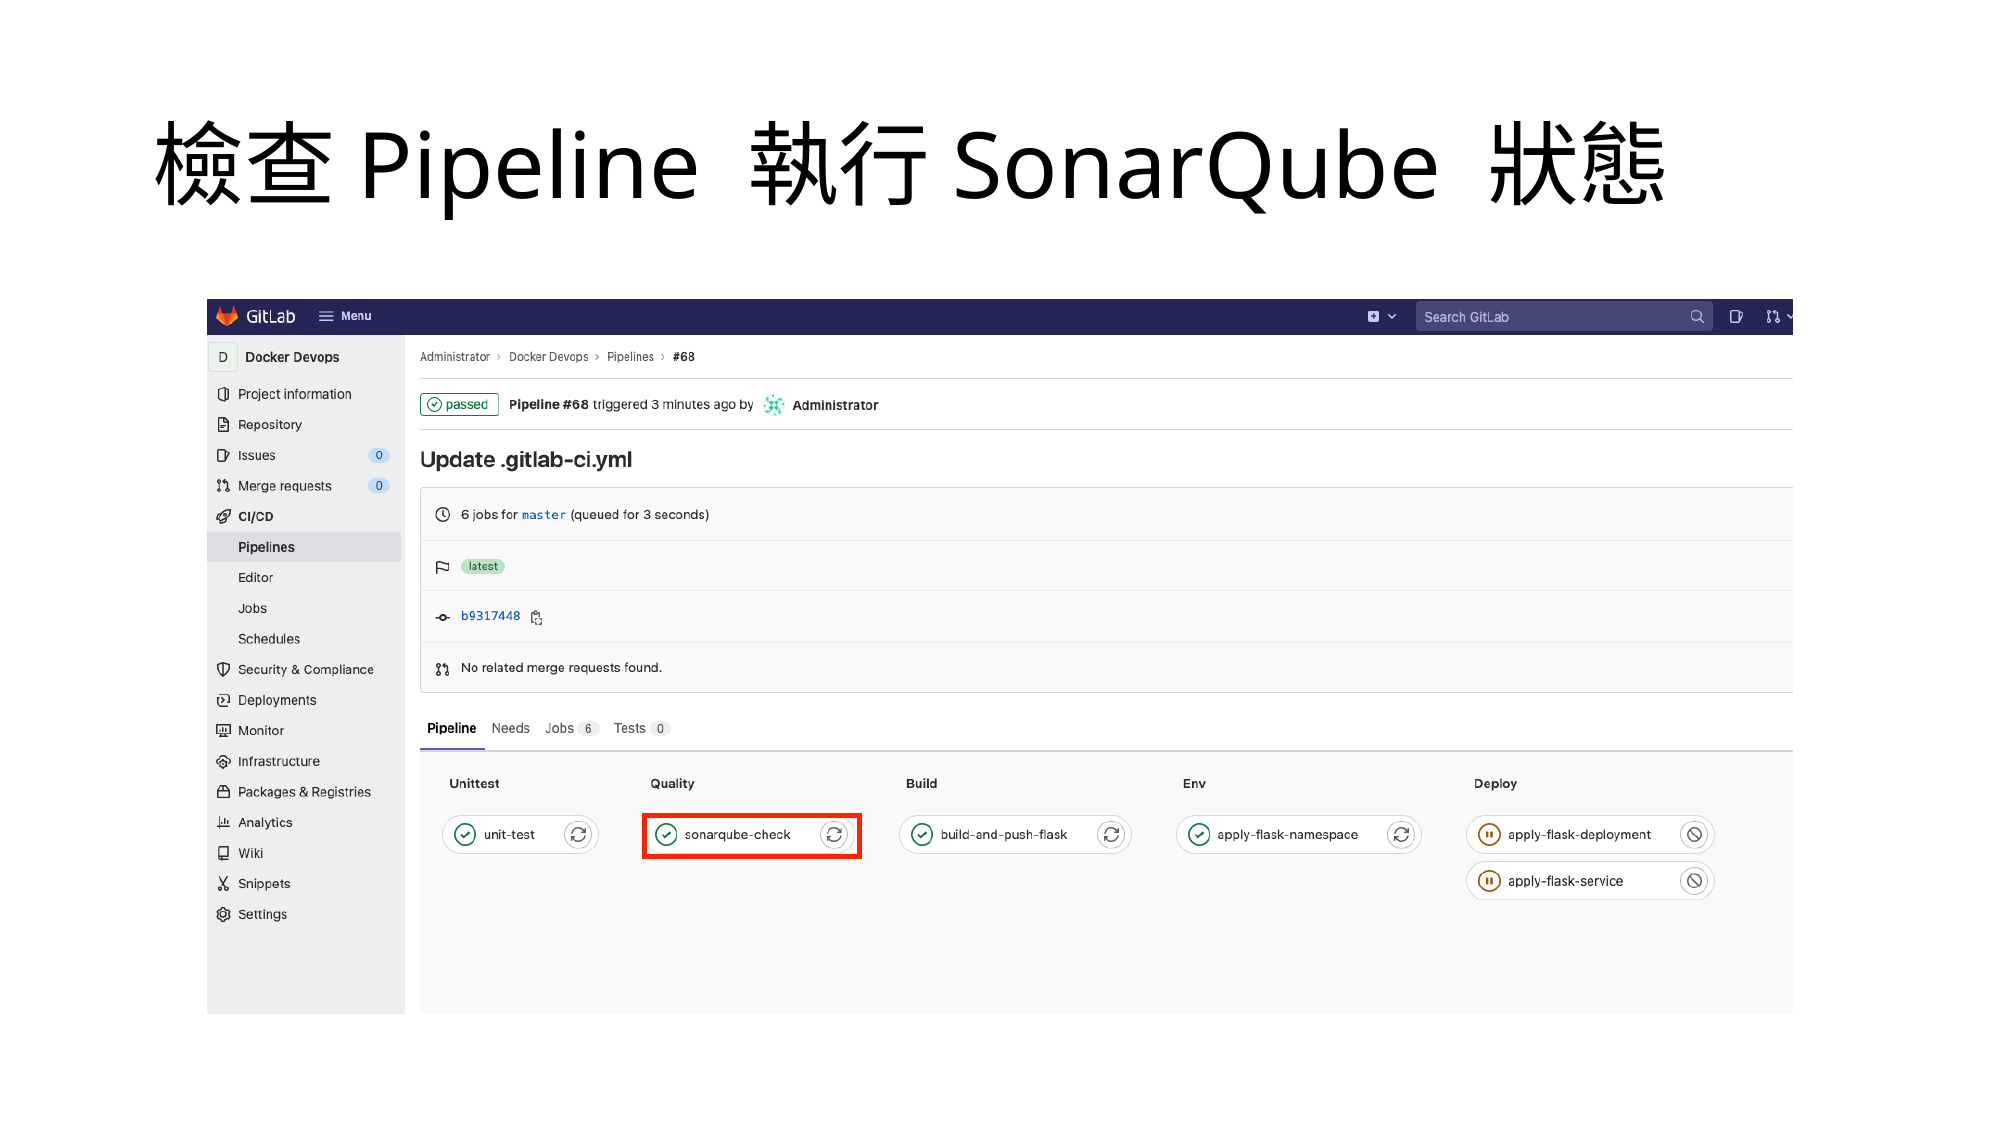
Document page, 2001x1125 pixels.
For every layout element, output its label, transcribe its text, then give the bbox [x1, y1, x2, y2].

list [207, 299, 1793, 1014]
title 檢查Pipeline 執行SonarQube 狀態 [137, 59, 1863, 278]
